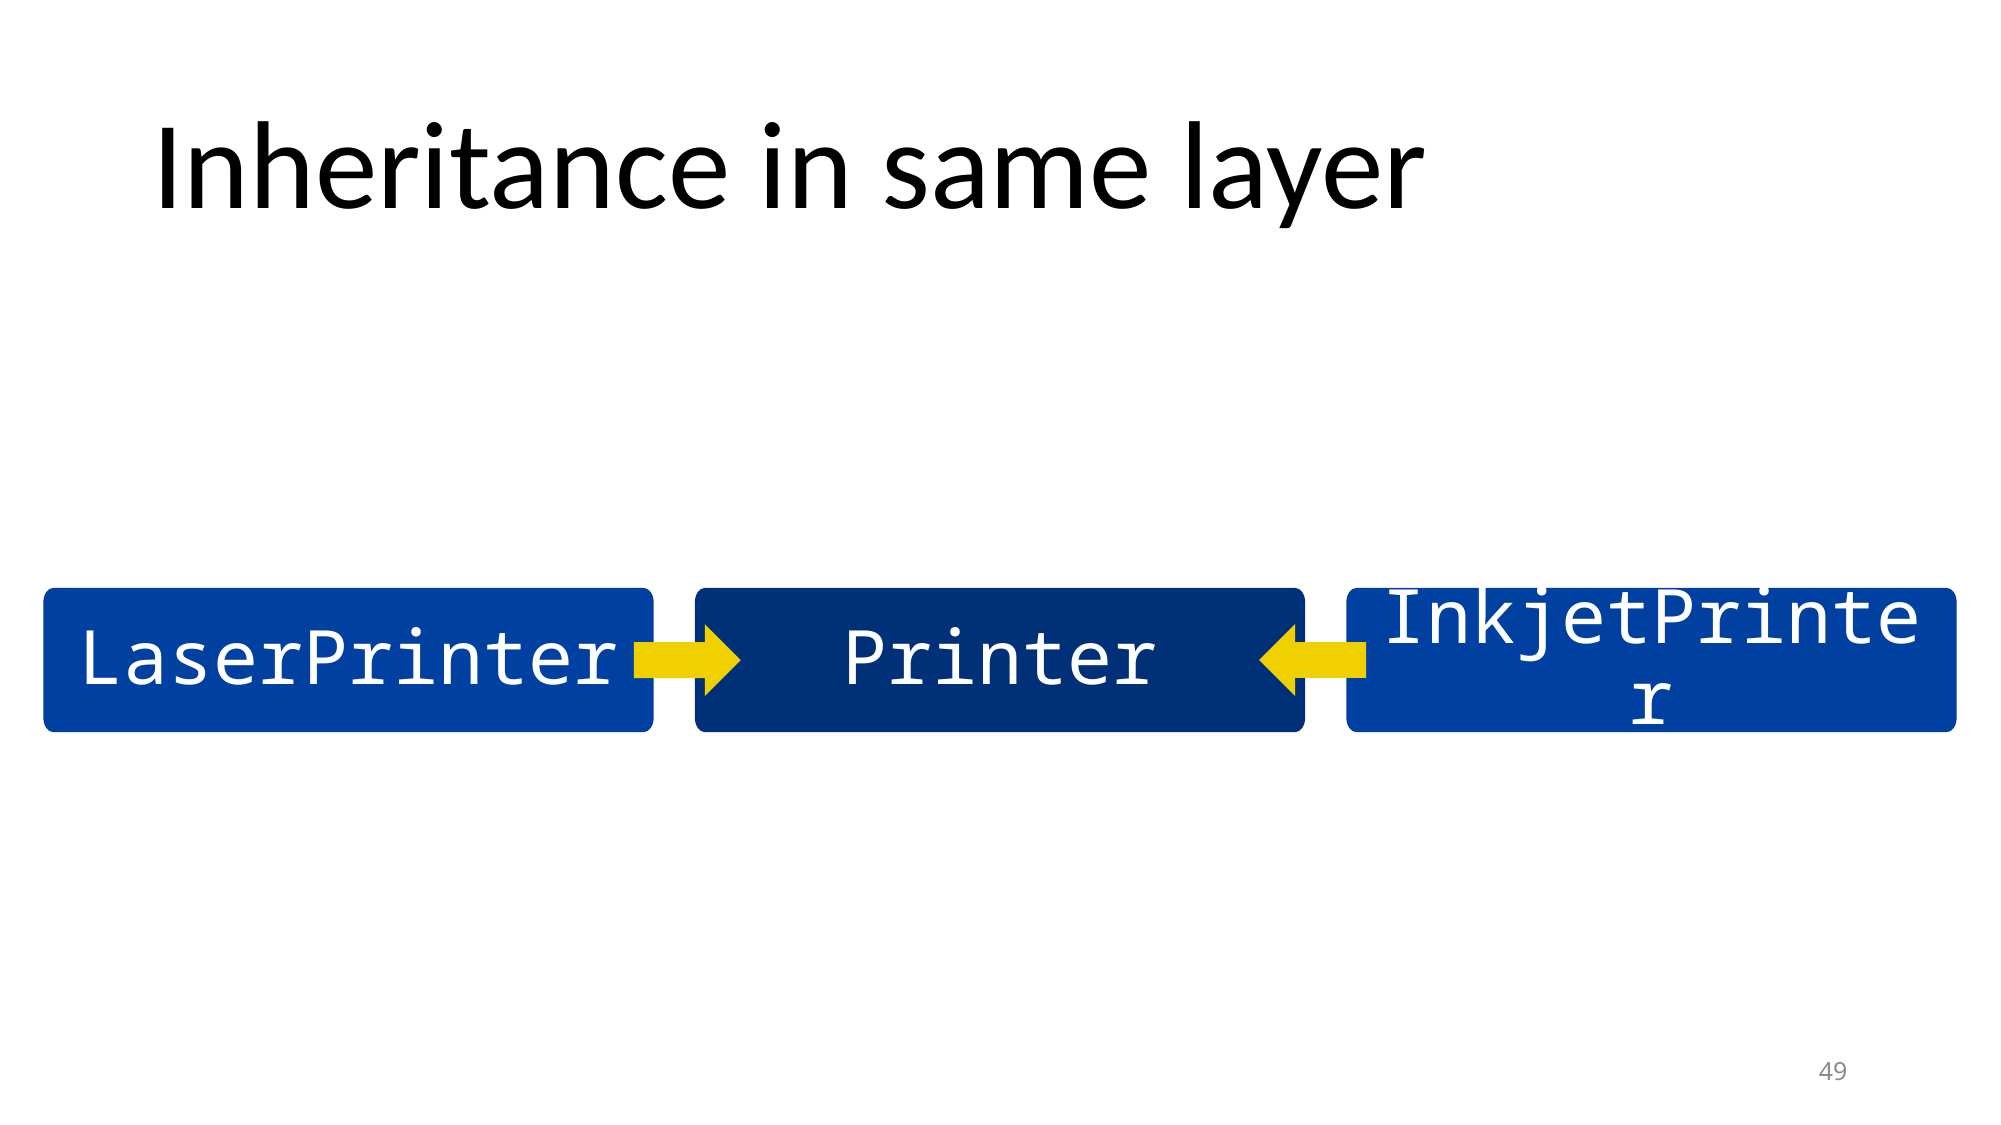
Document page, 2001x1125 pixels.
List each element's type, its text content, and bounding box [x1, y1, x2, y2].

slide_number 49 [1412, 1042, 1863, 1103]
text_box Printer [693, 586, 1307, 734]
text_box InkjetPrinter [1345, 586, 1958, 734]
text_box [1257, 621, 1368, 699]
text_box LaserPrinter [42, 586, 655, 734]
text_box [632, 621, 743, 699]
title Inheritance in same layer [137, 59, 1863, 278]
